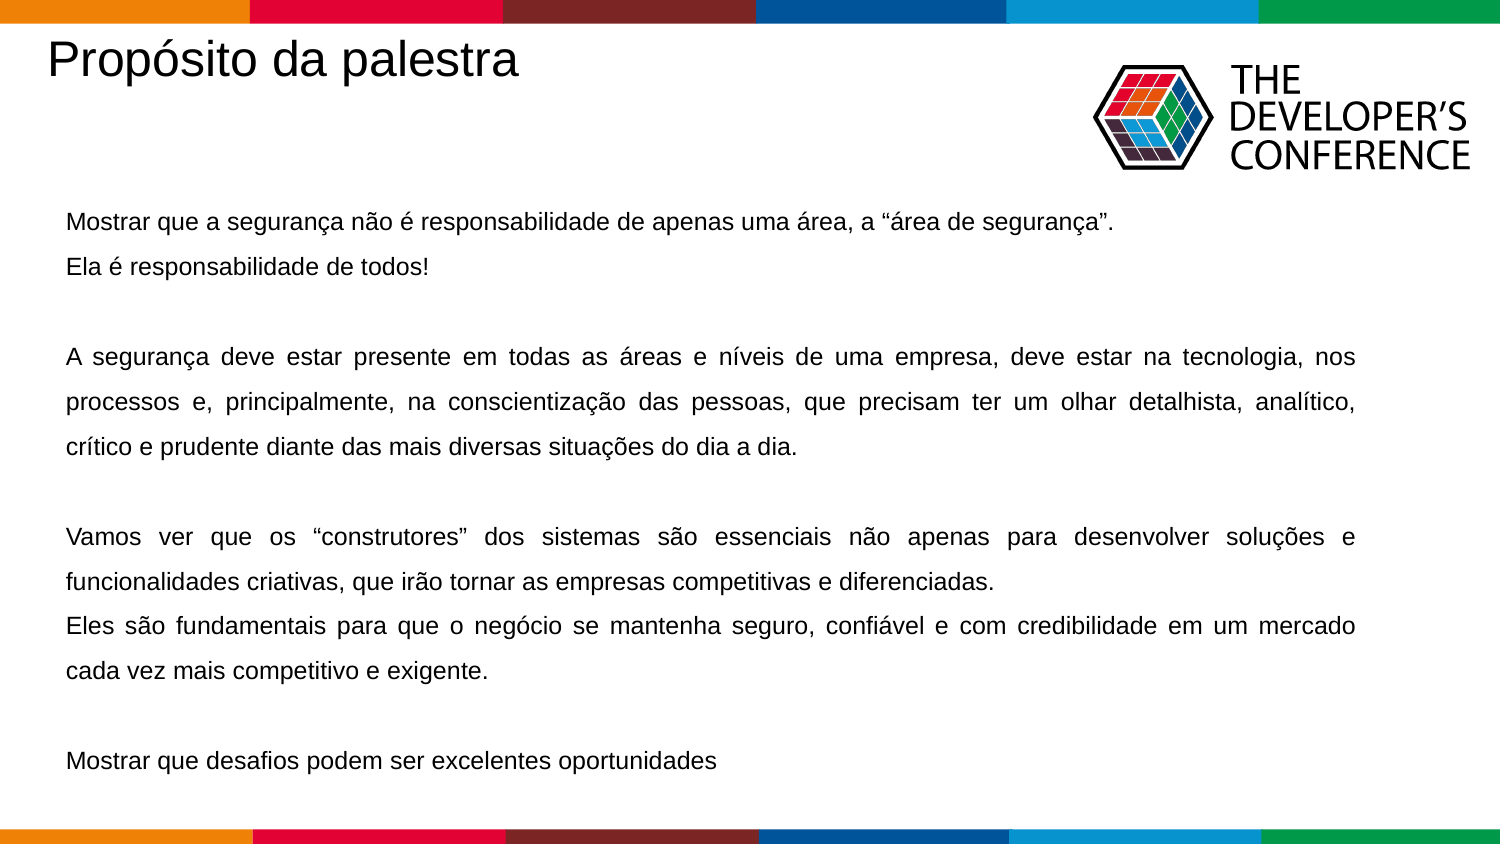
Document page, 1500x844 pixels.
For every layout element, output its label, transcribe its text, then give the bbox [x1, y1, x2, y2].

title Propósito da palestra [32, 11, 1430, 110]
picture [1075, 47, 1486, 186]
text_box Mostrar que a segurança não é responsabilidade de apenas uma área, a “área de segurança”. Ela é responsabilidade de todos! A segurança deve estar presente em todas as áreas e níveis de uma empresa, deve estar na tecnologia, nos processos e, principalmente, na conscientização das pessoas, que precisam ter um olhar detalhista, analítico, crítico e prudente diante das mais diversas situações do dia a dia. Vamos ver que os “construtores” dos sistemas são essenciais não apenas para desenvolver soluções e funcionalidades criativas, que irão tornar as empresas competitivas e diferenciadas. Eles são fundamentais para que o negócio se mantenha seguro, confiável e com credibilidade em um mercado cada vez mais competitivo e exigente. Mostrar que desafios podem ser excelentes oportunidades [50, 175, 1374, 790]
